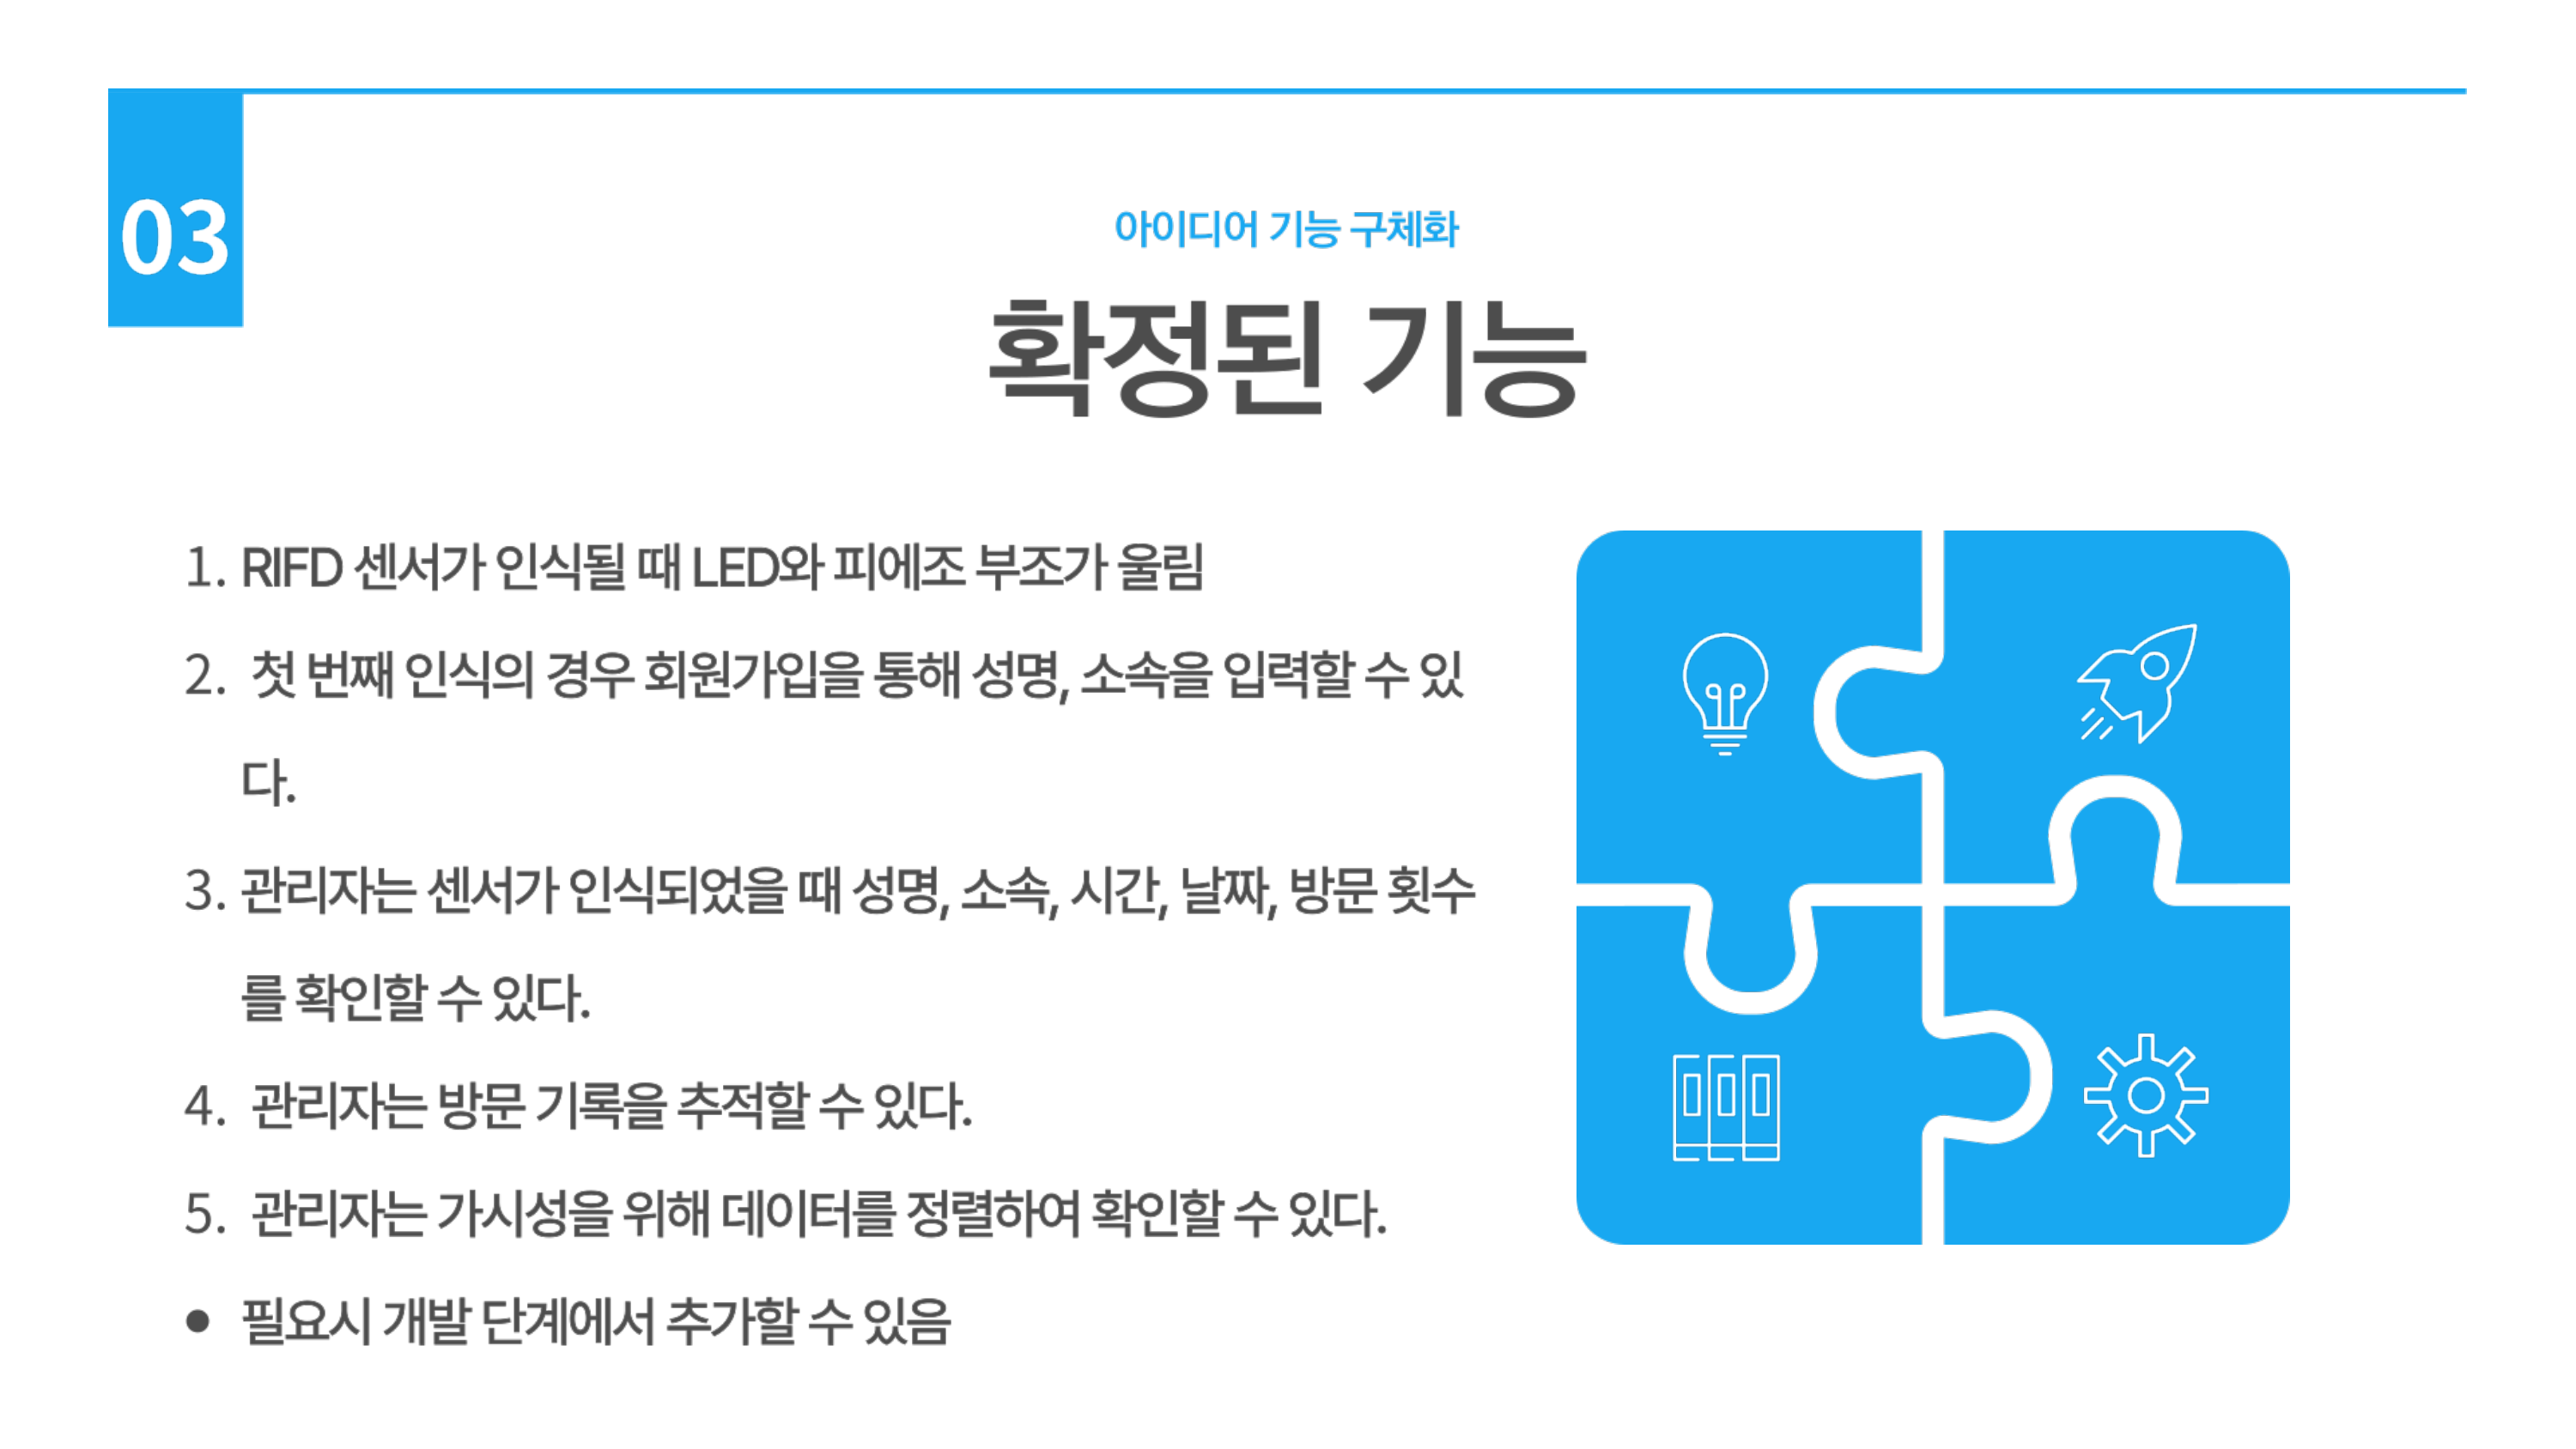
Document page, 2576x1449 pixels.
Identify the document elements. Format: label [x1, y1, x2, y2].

text_box [108, 92, 244, 100]
picture [0, 101, 2344, 1410]
text_box [108, 88, 2467, 94]
text_box [1577, 575, 2291, 1245]
